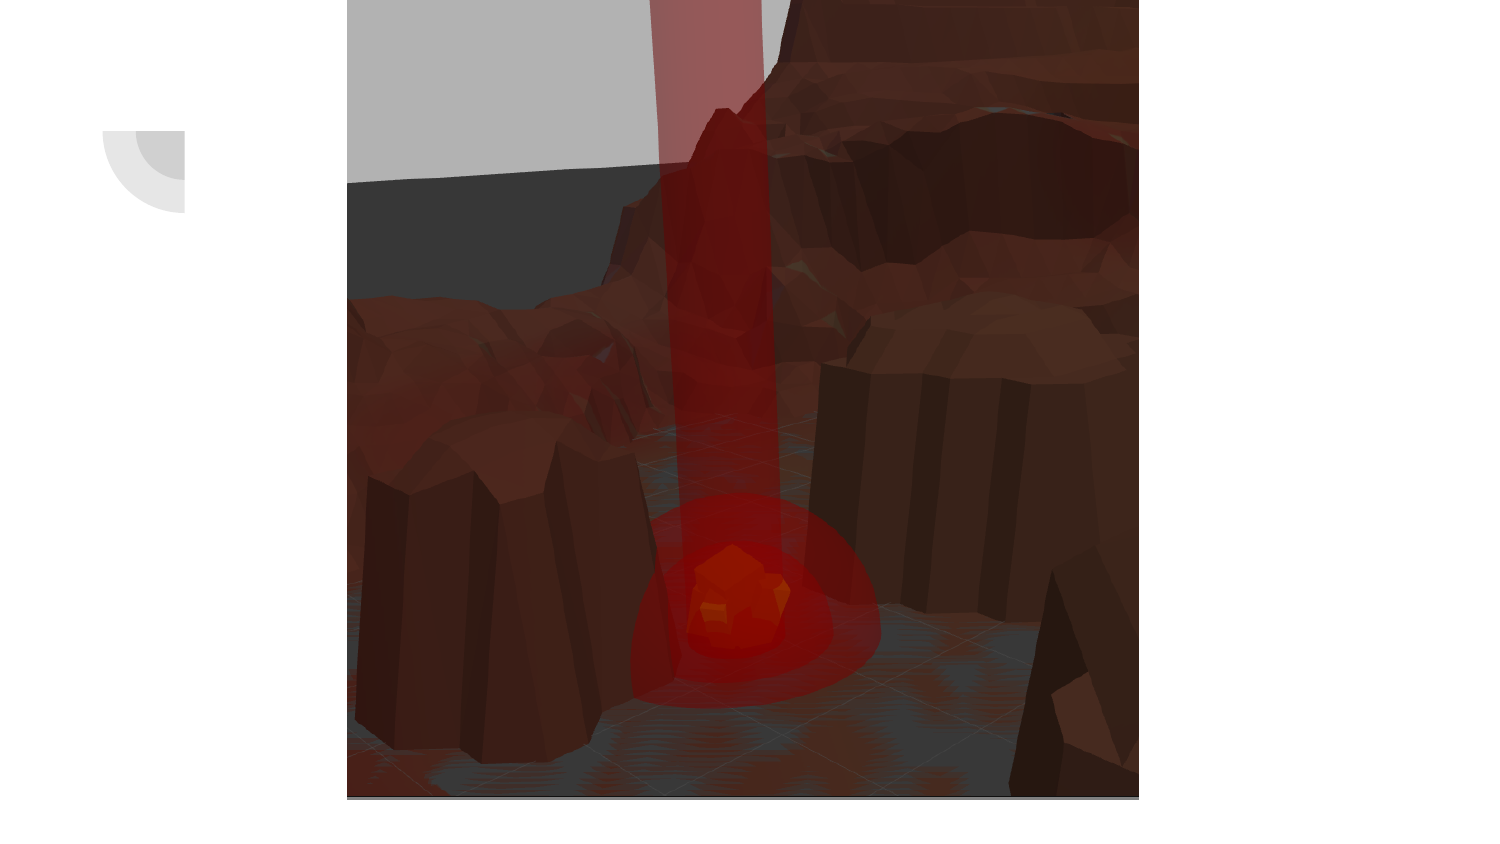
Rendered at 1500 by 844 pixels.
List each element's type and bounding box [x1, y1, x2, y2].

picture [347, 0, 1139, 800]
